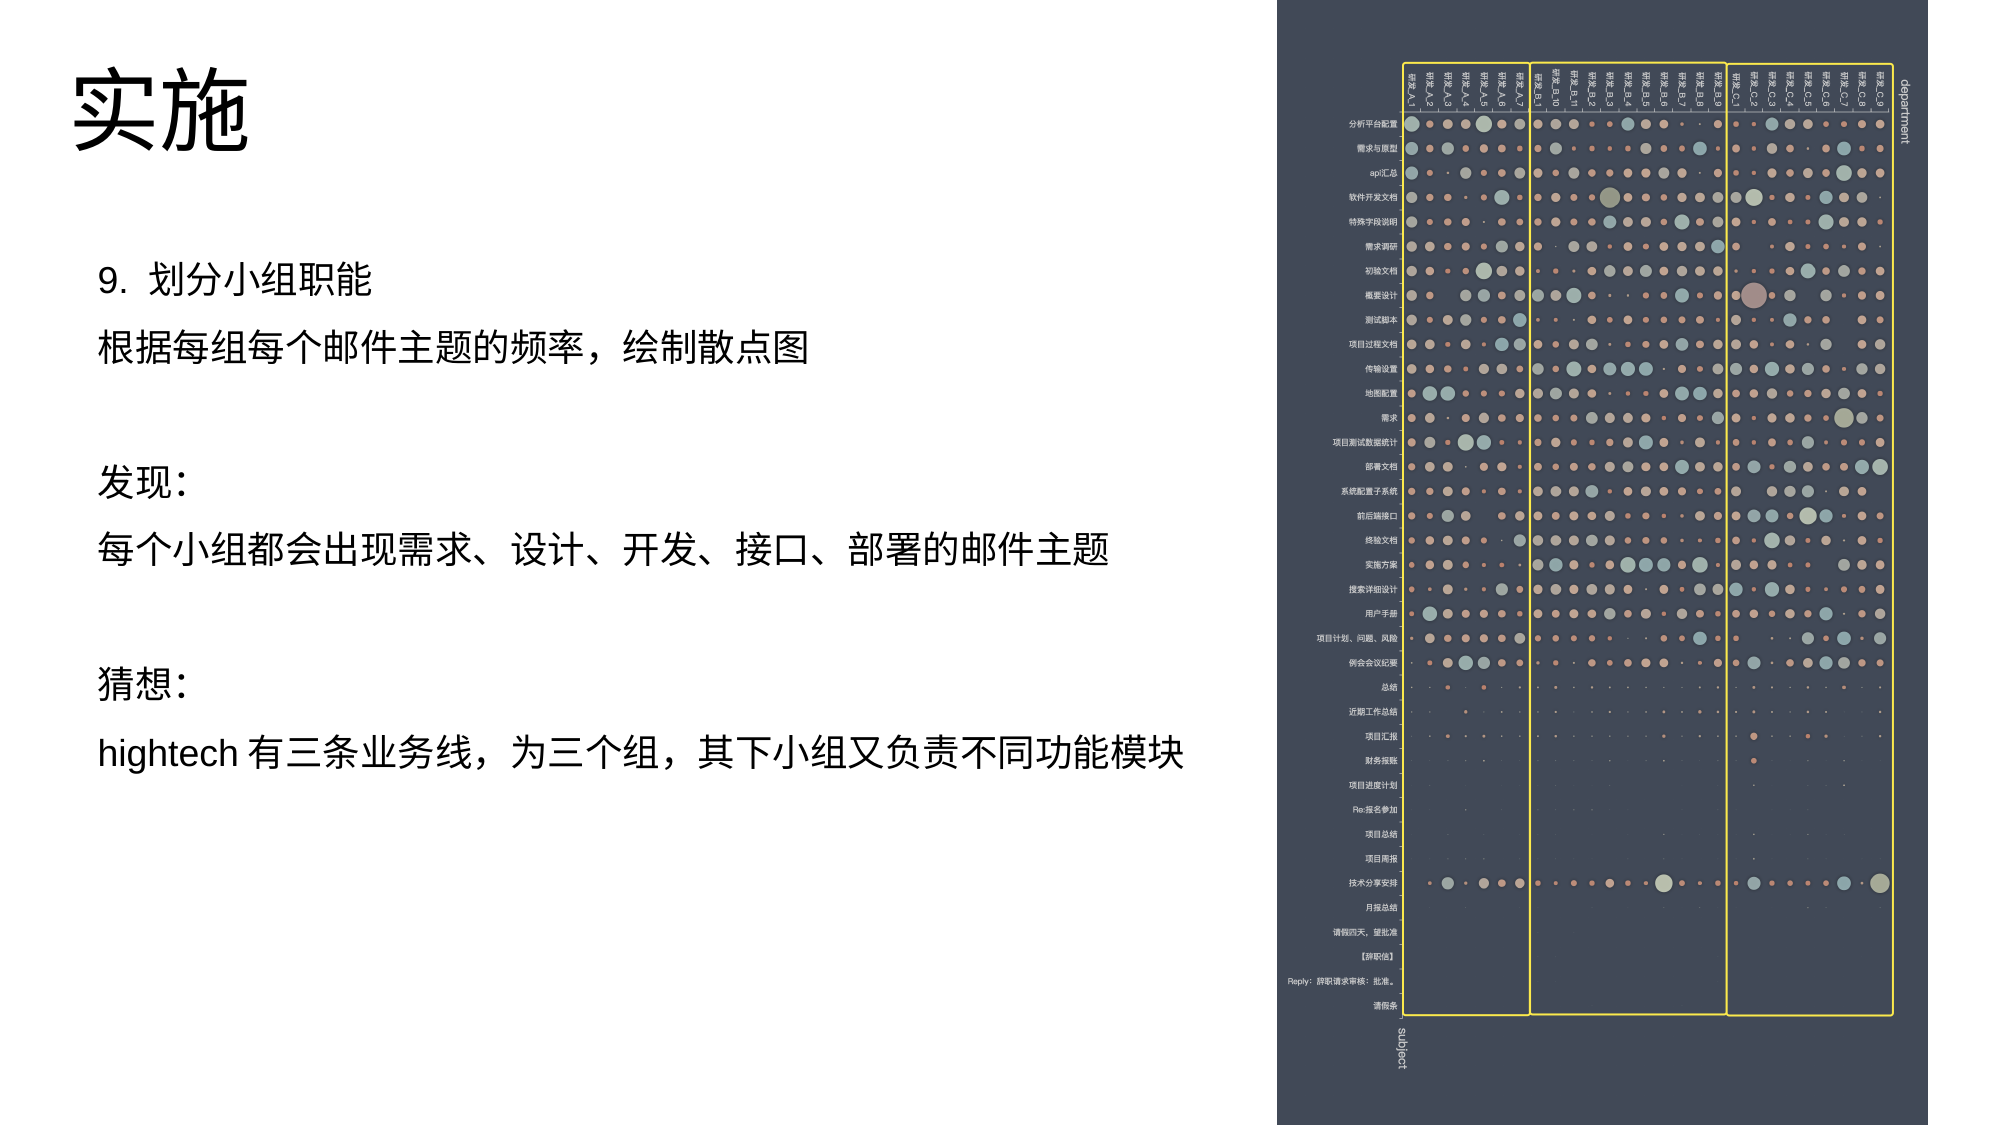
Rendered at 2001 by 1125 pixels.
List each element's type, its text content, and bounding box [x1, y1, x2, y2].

title 实施 [60, 36, 1276, 195]
picture [1276, 0, 1928, 1125]
text_box 9. 划分小组职能 根据每组每个邮件主题的频率，绘制散点图 发现： 每个小组都会出现需求、设计、开发、接口、部署的邮件主题 猜想： hightech有三条业务线，为三个组，其下小组又负责不同功能模块 [52, 226, 1201, 781]
